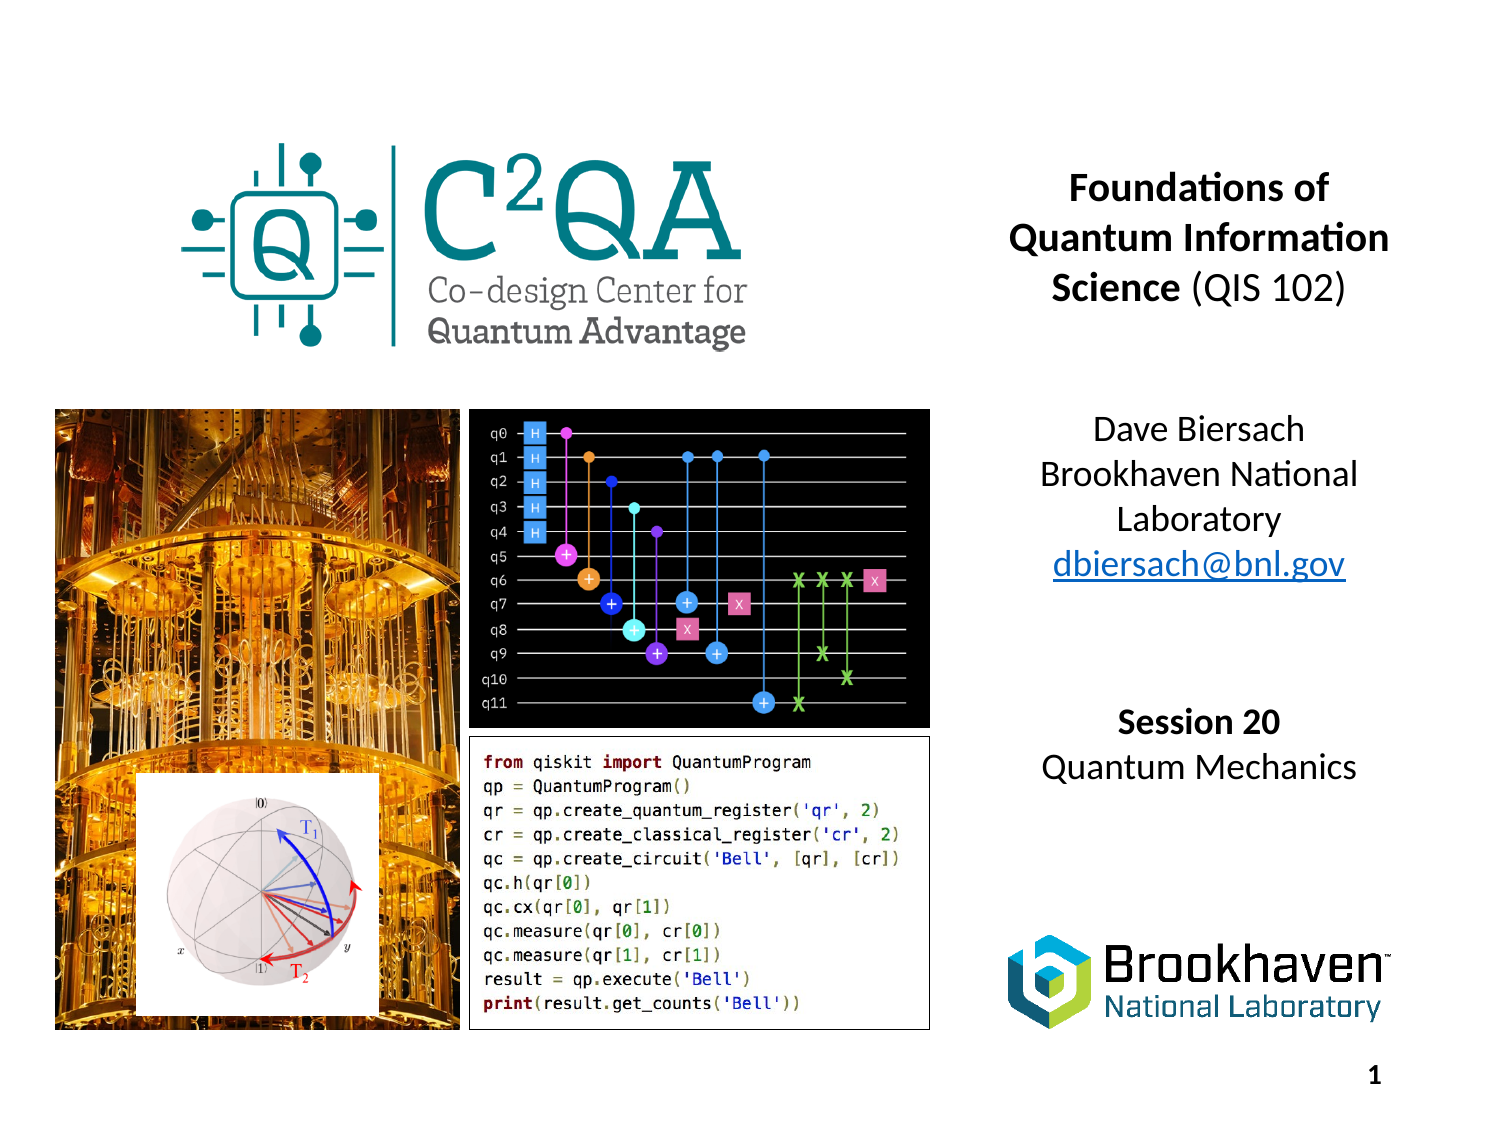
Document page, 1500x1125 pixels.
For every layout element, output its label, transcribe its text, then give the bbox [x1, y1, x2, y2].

picture [1008, 935, 1391, 1029]
picture [174, 137, 811, 356]
slide_number 1 [1059, 1042, 1397, 1103]
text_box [939, 151, 1460, 796]
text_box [55, 409, 930, 1030]
